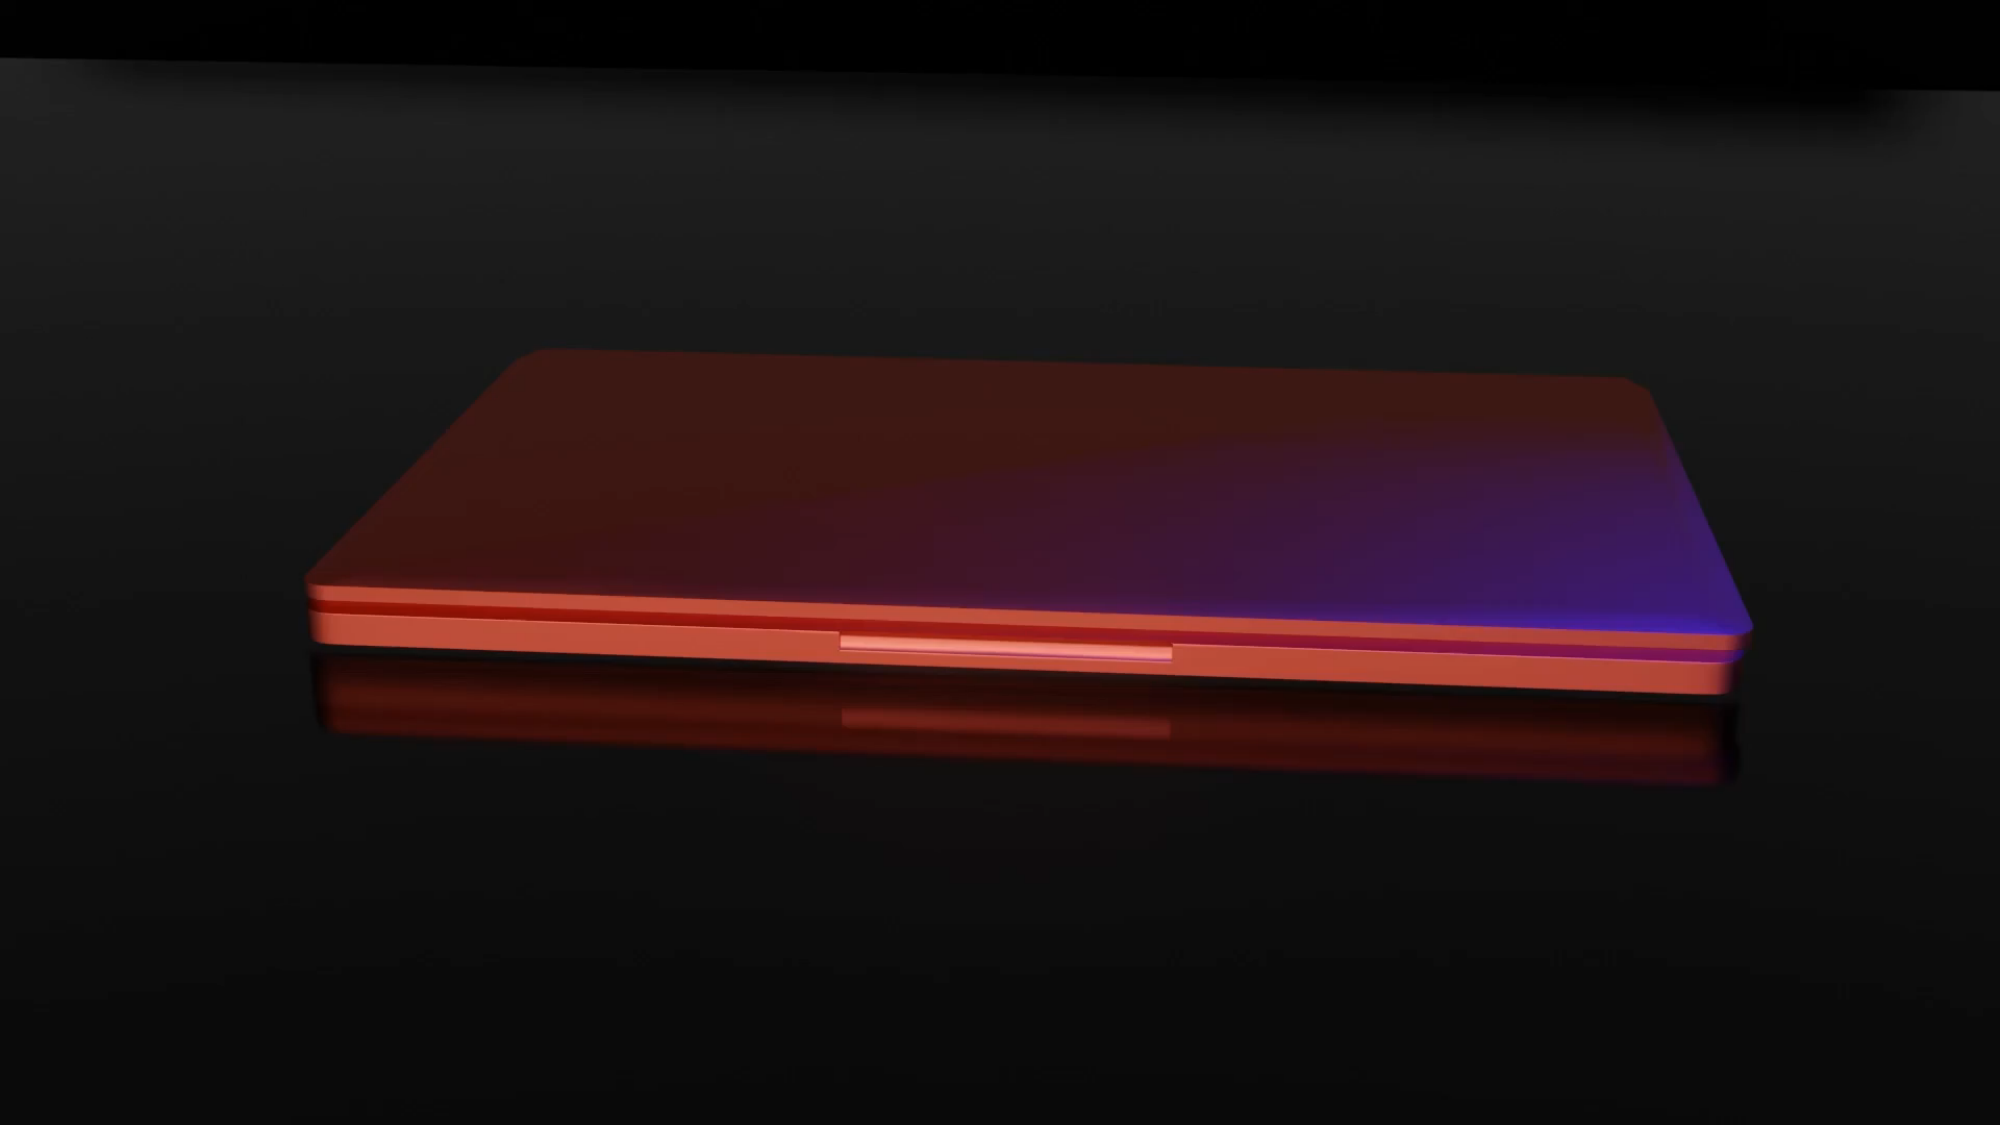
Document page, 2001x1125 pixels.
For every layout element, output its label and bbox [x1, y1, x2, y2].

text_box [0, 0, 2000, 1125]
